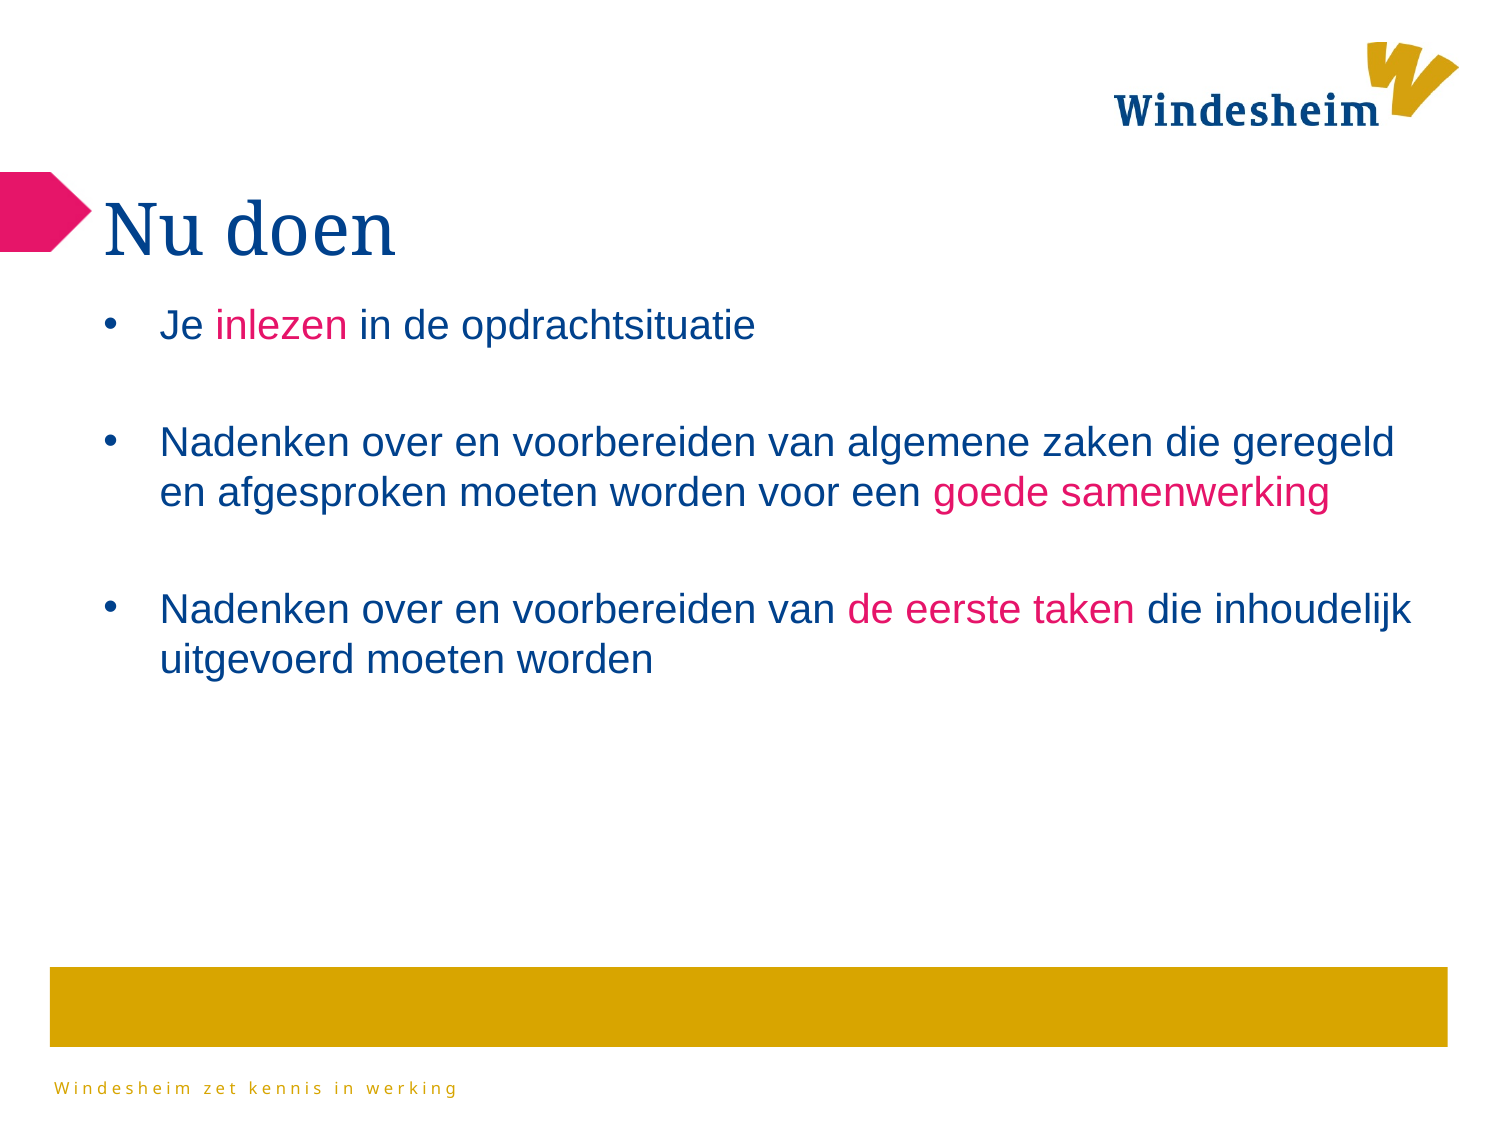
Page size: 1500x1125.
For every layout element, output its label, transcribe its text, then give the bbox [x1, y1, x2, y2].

list Je inlezen in de opdrachtsituatie Nadenken over en voorbereiden van algemene zaken die geregeld en afgesproken moeten worden voor een goede samenwerking Nadenken over en voorbereiden van de eerste taken die inhoudelijk uitgevoerd moeten worden [88, 290, 1437, 941]
picture [0, 172, 95, 252]
picture [1114, 42, 1459, 126]
title Nu doen [88, 174, 1439, 279]
picture [49, 967, 1448, 1047]
